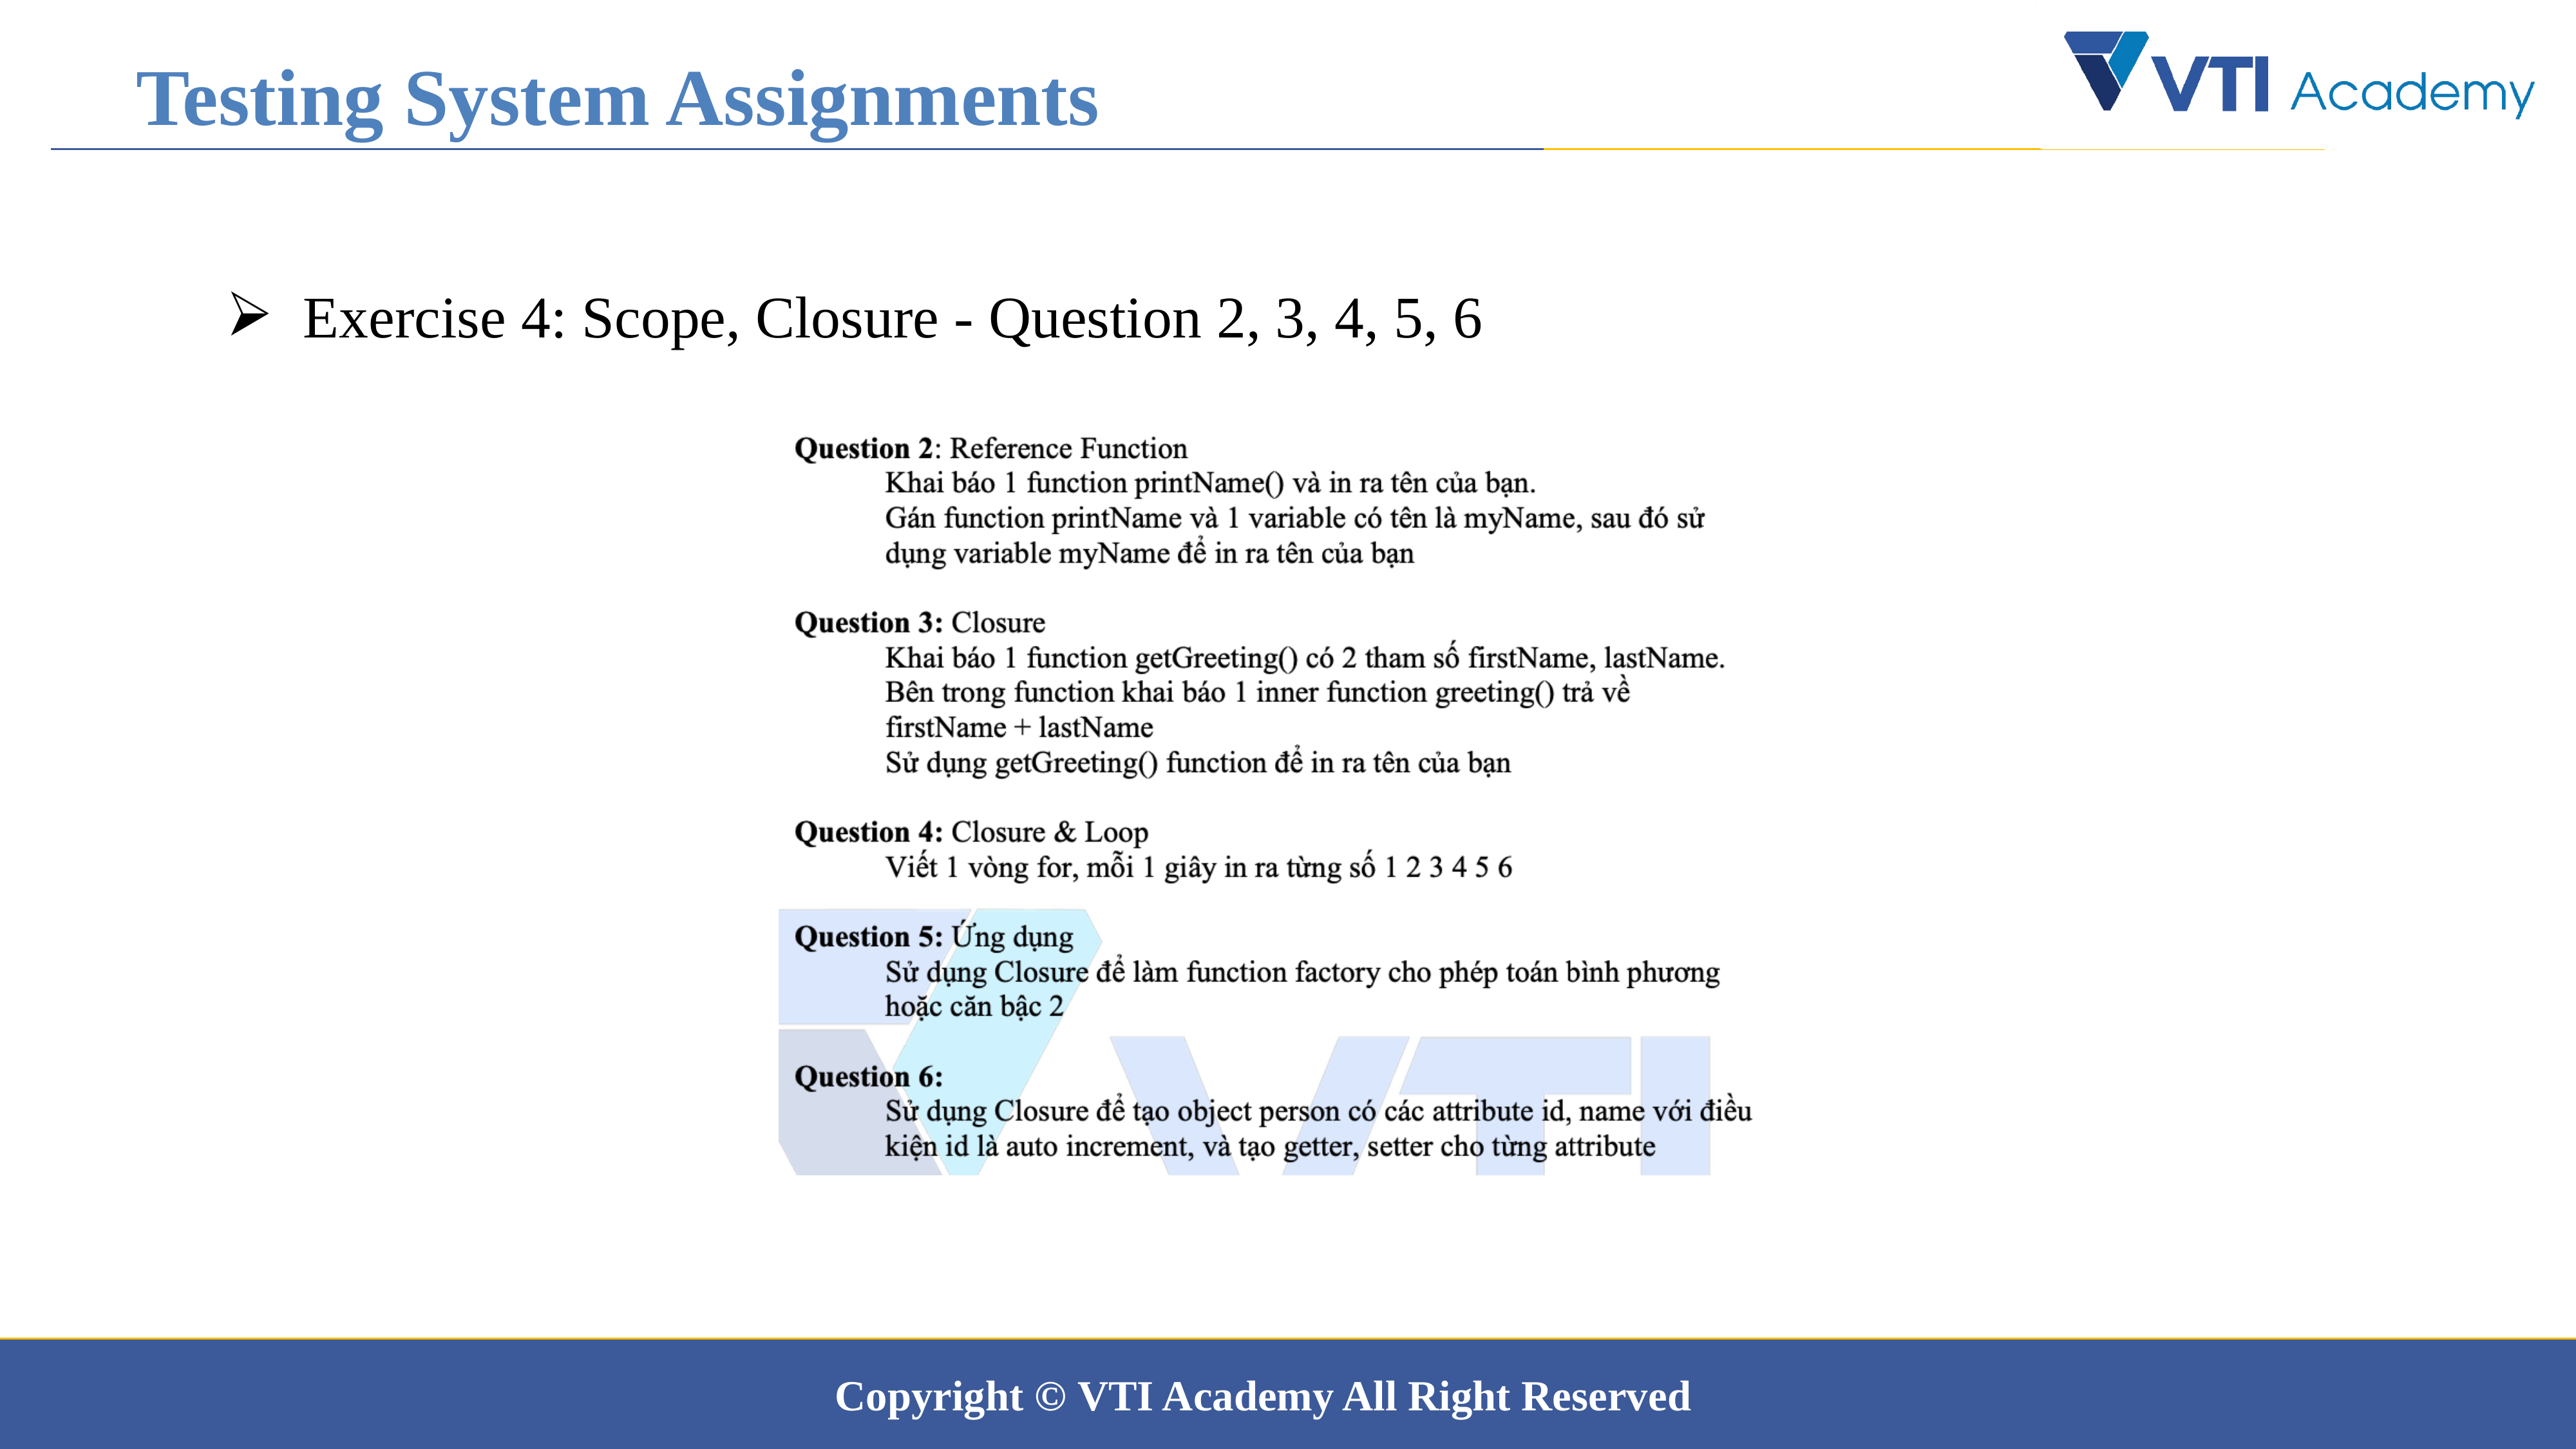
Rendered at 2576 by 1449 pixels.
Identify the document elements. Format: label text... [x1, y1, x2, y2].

text_box Testing System Assignments [126, 60, 1305, 126]
picture [779, 422, 1764, 1176]
text_box Exercise 4: Scope, Closure - Question 2, 3, 4, 5, 6 [218, 274, 1645, 382]
picture [2034, 0, 2576, 149]
